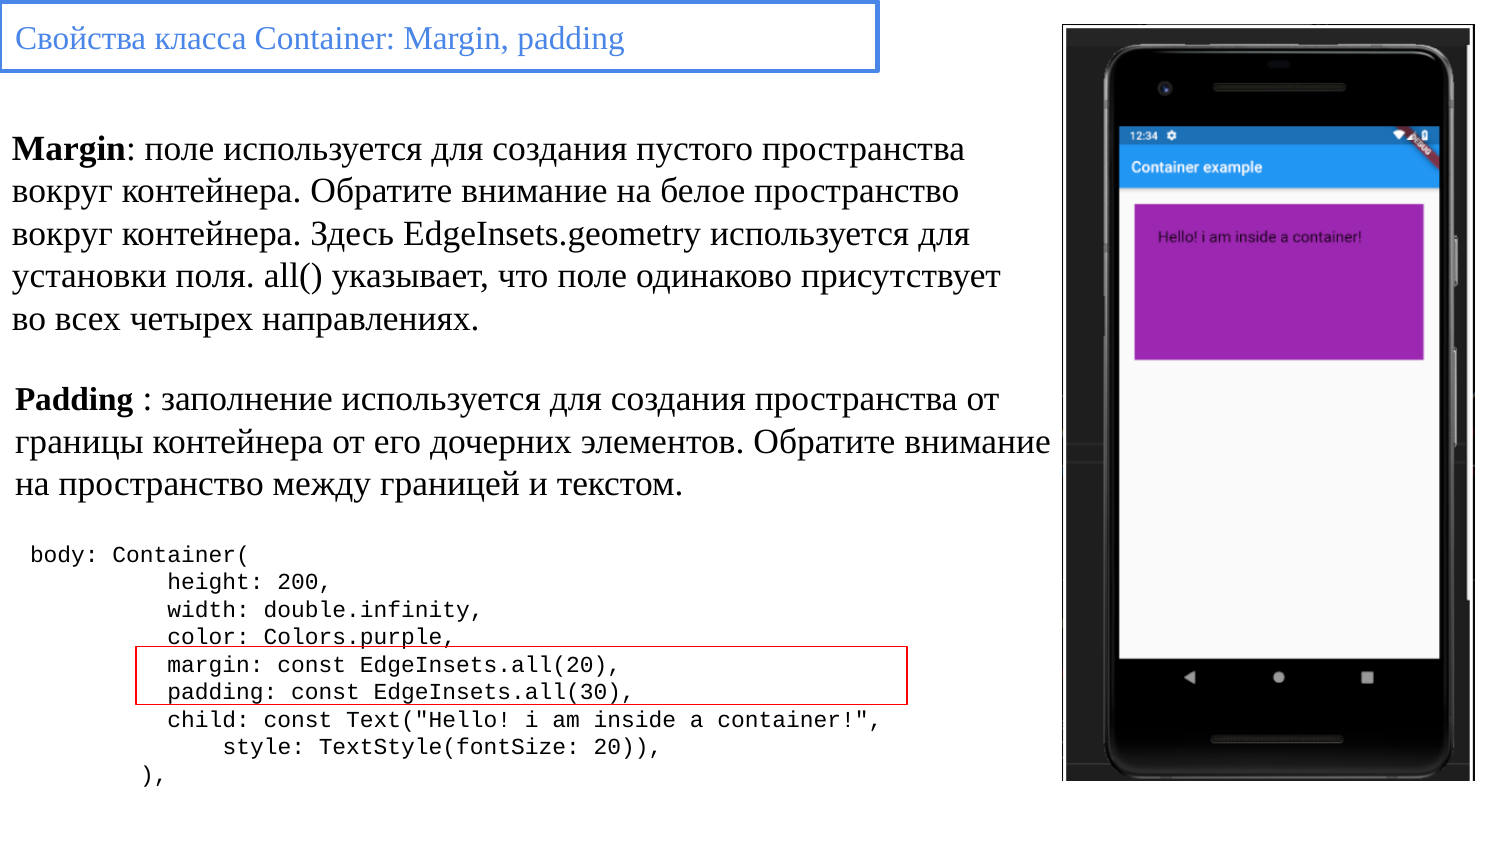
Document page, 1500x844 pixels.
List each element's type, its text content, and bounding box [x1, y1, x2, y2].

text_box Margin: поле используется для создания пустого пространства вокруг контейнера. Обратите внимание на белое пространство вокруг контейнера. Здесь EdgeInsets.geometry используется для установки поля. all() указывает, что поле одинаково присутствует во всех четырех направлениях. [0, 109, 1047, 353]
text_box [136, 646, 908, 705]
text_box Padding : заполнение используется для создания пространства от границы контейнера от его дочерних элементов. Обратите внимание на пространство между границей и текстом. [0, 360, 1056, 518]
picture [1061, 24, 1476, 782]
text_box body: Container( height: 200, width: double.infinity, color: Colors.purple, margin: const EdgeInsets.all(20), padding: const EdgeInsets.all(30), child: const Text("Hello! i am inside a container!", style: TextStyle(fontSize: 20)), ), [15, 524, 1029, 830]
text_box Свойства класса Container: Margin, padding [0, 1, 878, 72]
